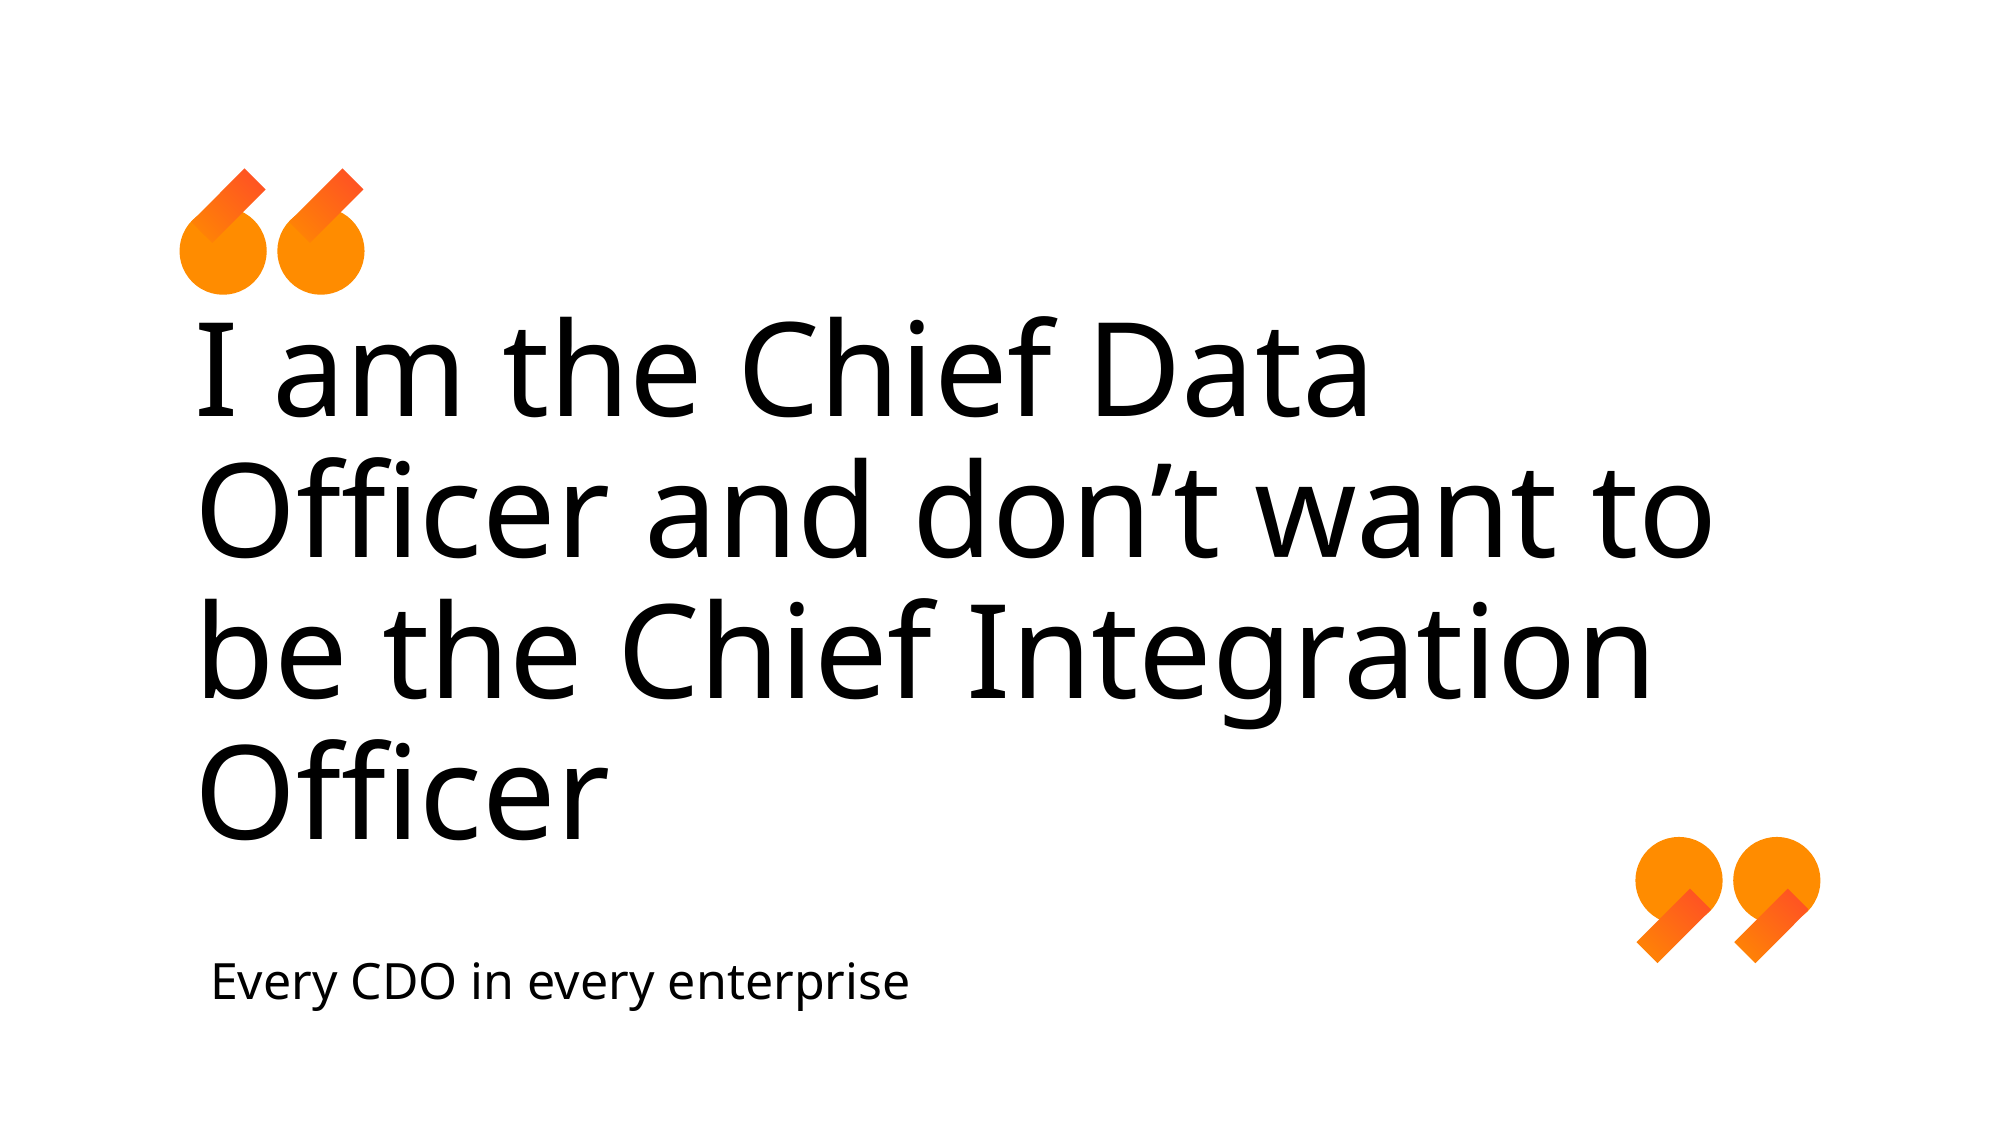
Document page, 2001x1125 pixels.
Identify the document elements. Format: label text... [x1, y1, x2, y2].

title I am the Chief Data Officer and don’t want to be the Chief Integration Officer [179, 294, 1821, 877]
text_box Every CDO in every enterprise [195, 942, 1088, 1017]
